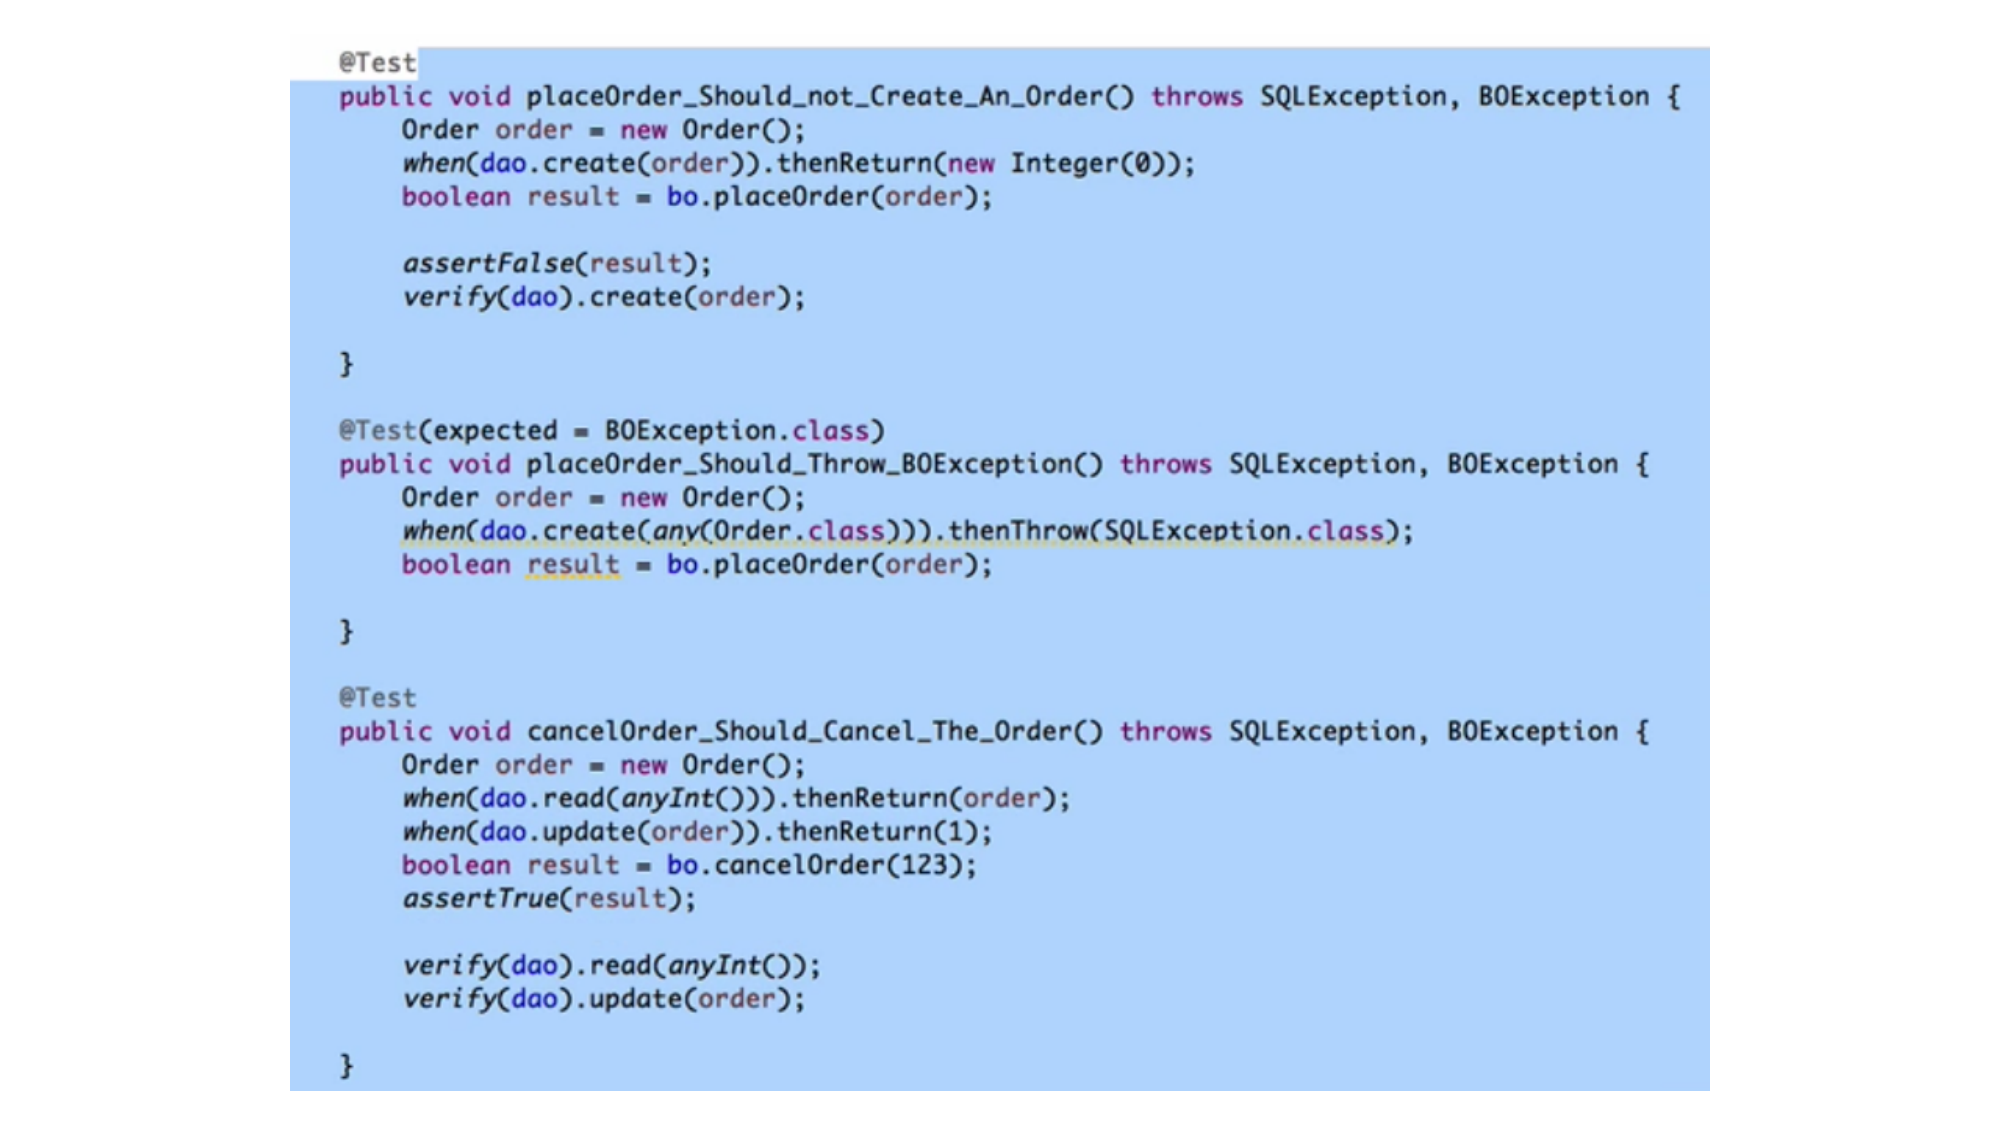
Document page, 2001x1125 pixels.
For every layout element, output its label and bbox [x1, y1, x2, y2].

picture [290, 34, 1710, 1091]
